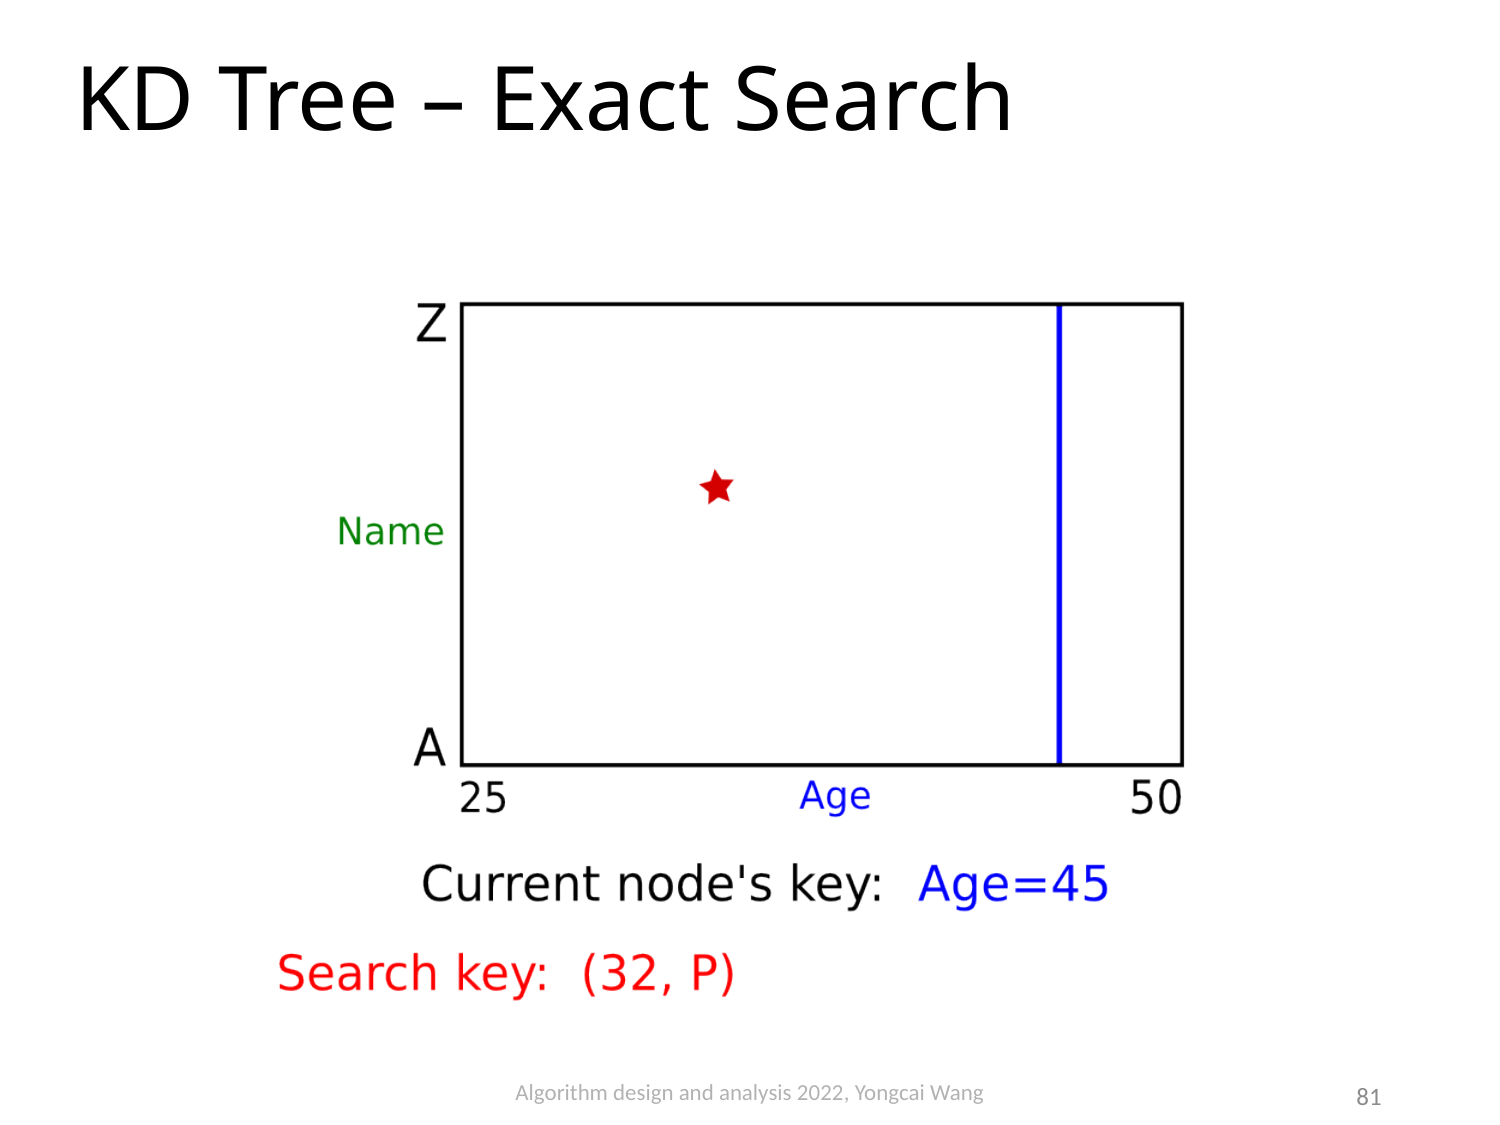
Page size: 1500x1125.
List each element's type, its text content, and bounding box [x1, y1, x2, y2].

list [269, 262, 1230, 1006]
slide_number 81 [1059, 1065, 1397, 1125]
footer Algorithm design and analysis 2022, Yongcai Wang [496, 1061, 1004, 1121]
title KD Tree – Exact Search [75, 45, 1425, 150]
